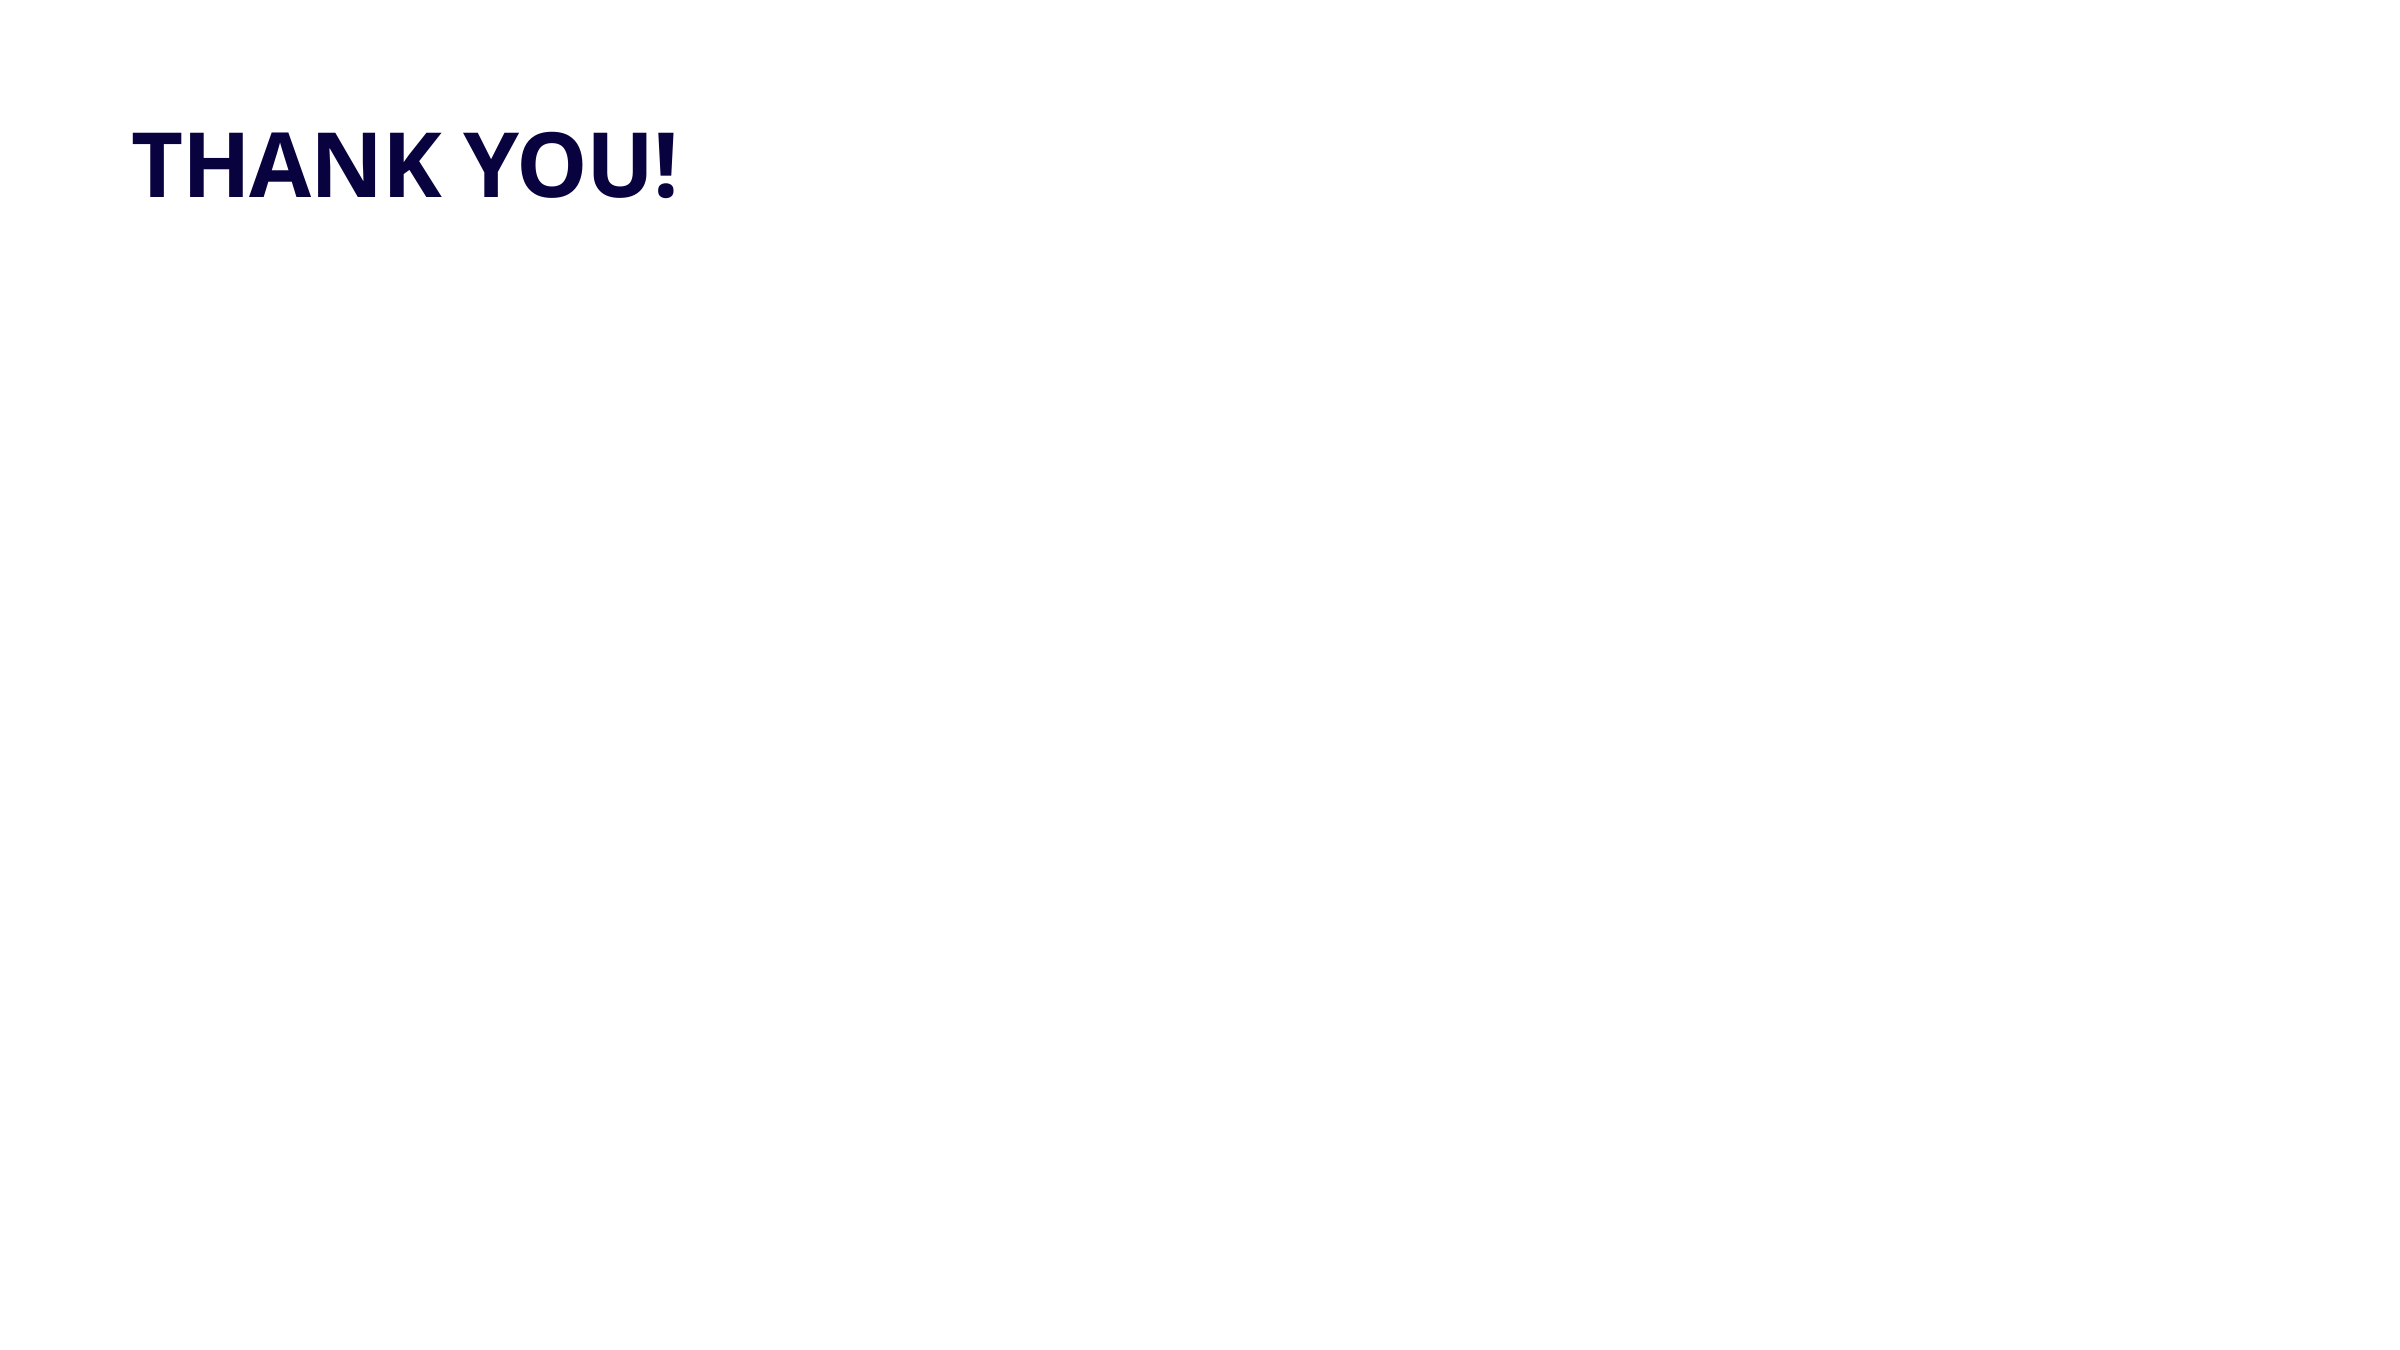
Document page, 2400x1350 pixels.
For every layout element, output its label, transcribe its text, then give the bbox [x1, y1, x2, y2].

title THANK YOU! [131, 119, 900, 218]
